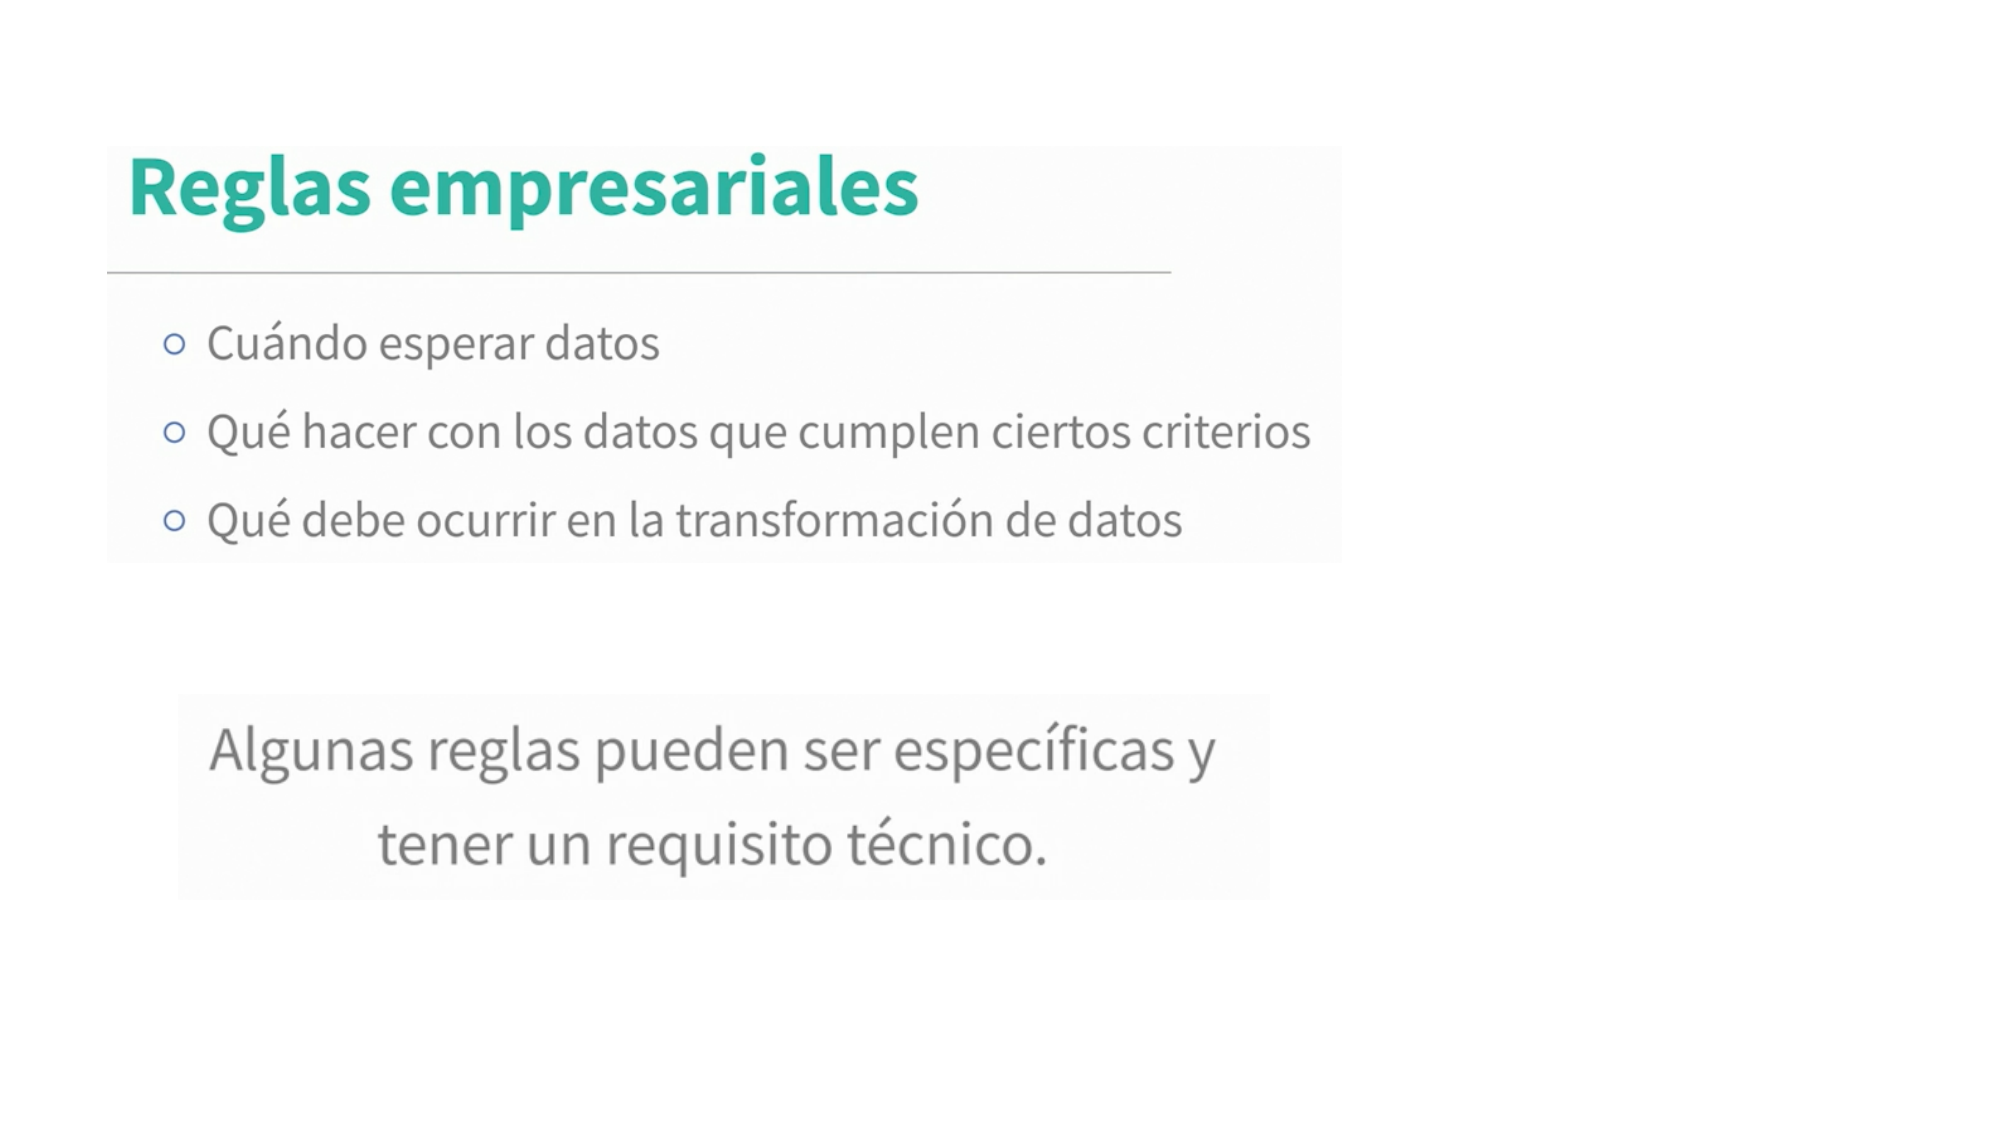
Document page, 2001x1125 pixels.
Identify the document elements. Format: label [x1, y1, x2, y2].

picture [178, 694, 1271, 901]
picture [106, 146, 1342, 563]
